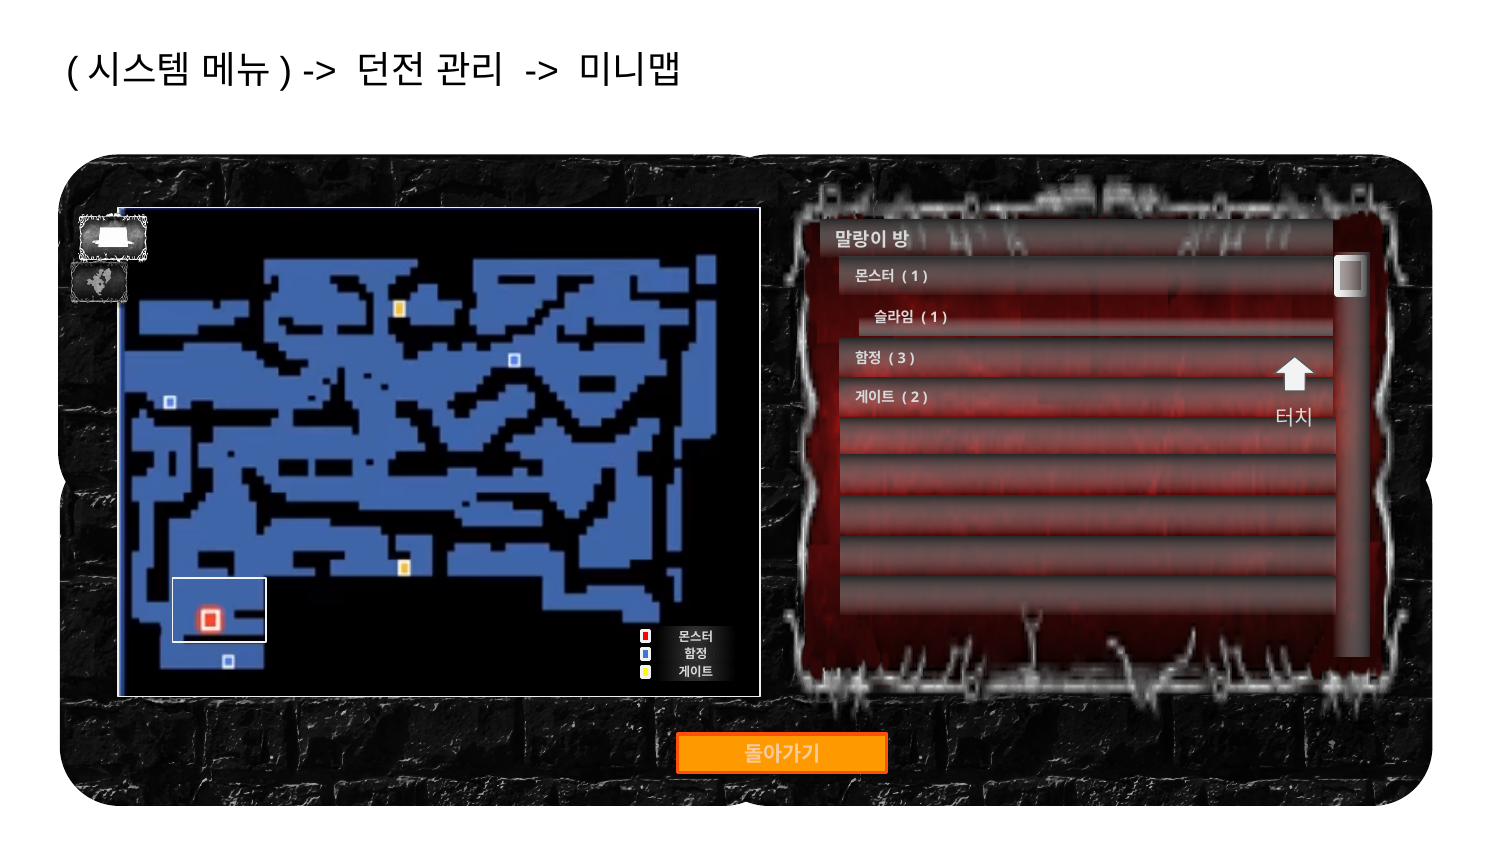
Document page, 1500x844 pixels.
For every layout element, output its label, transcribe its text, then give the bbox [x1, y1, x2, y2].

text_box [59, 521, 1433, 807]
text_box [74, 208, 151, 268]
title (시스템 메뉴) -> 던전 관리 -> 미니맵 [51, 31, 1449, 126]
picture [57, 125, 1433, 781]
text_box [67, 254, 132, 309]
